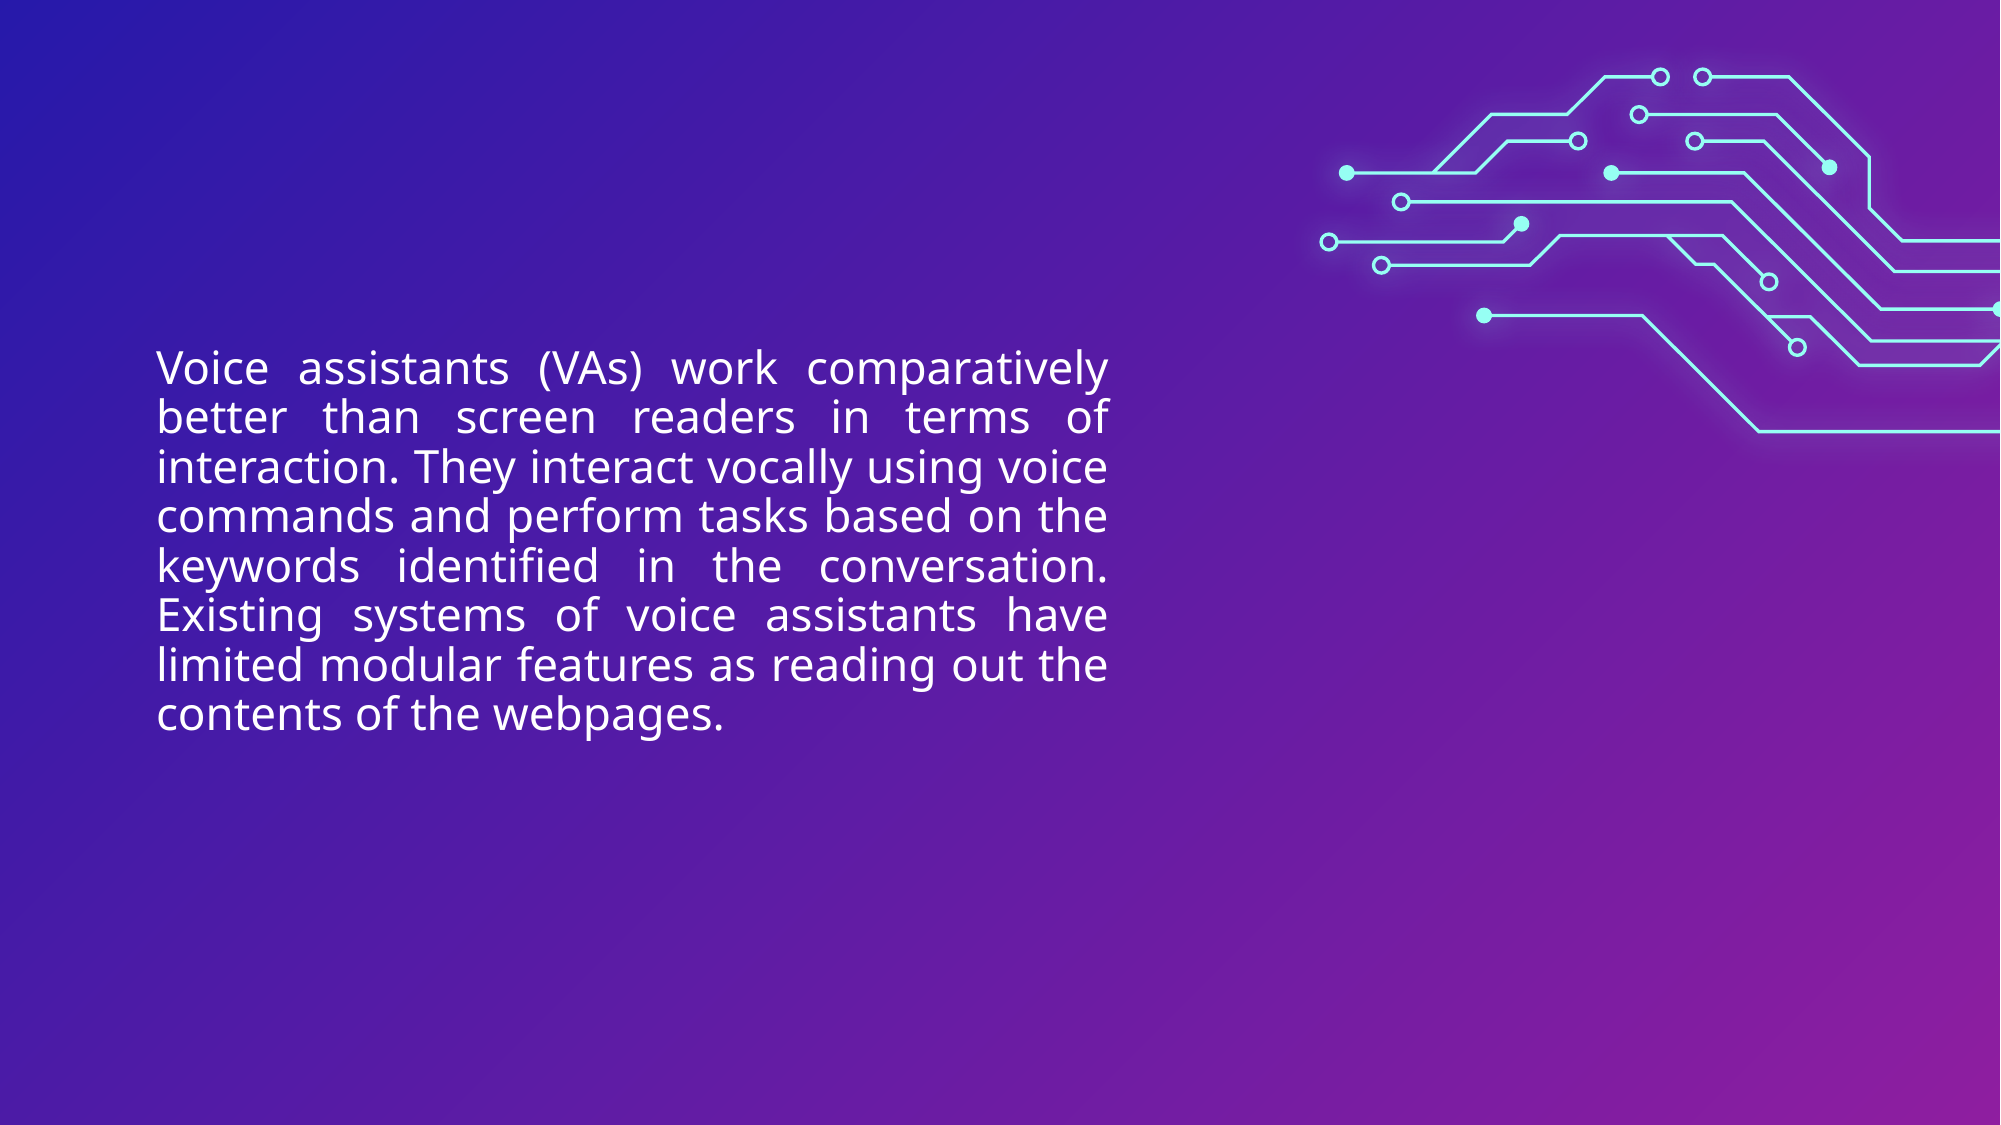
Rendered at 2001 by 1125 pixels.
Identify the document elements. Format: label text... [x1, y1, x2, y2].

title Voice assistants (VAs) work comparatively better than screen readers in terms of interaction. They interact vocally using voice commands and perform tasks based on the keywords identified in the conversation. Existing systems of voice assistants have limited modular features as reading out the contents of the webpages. [156, 211, 1110, 874]
